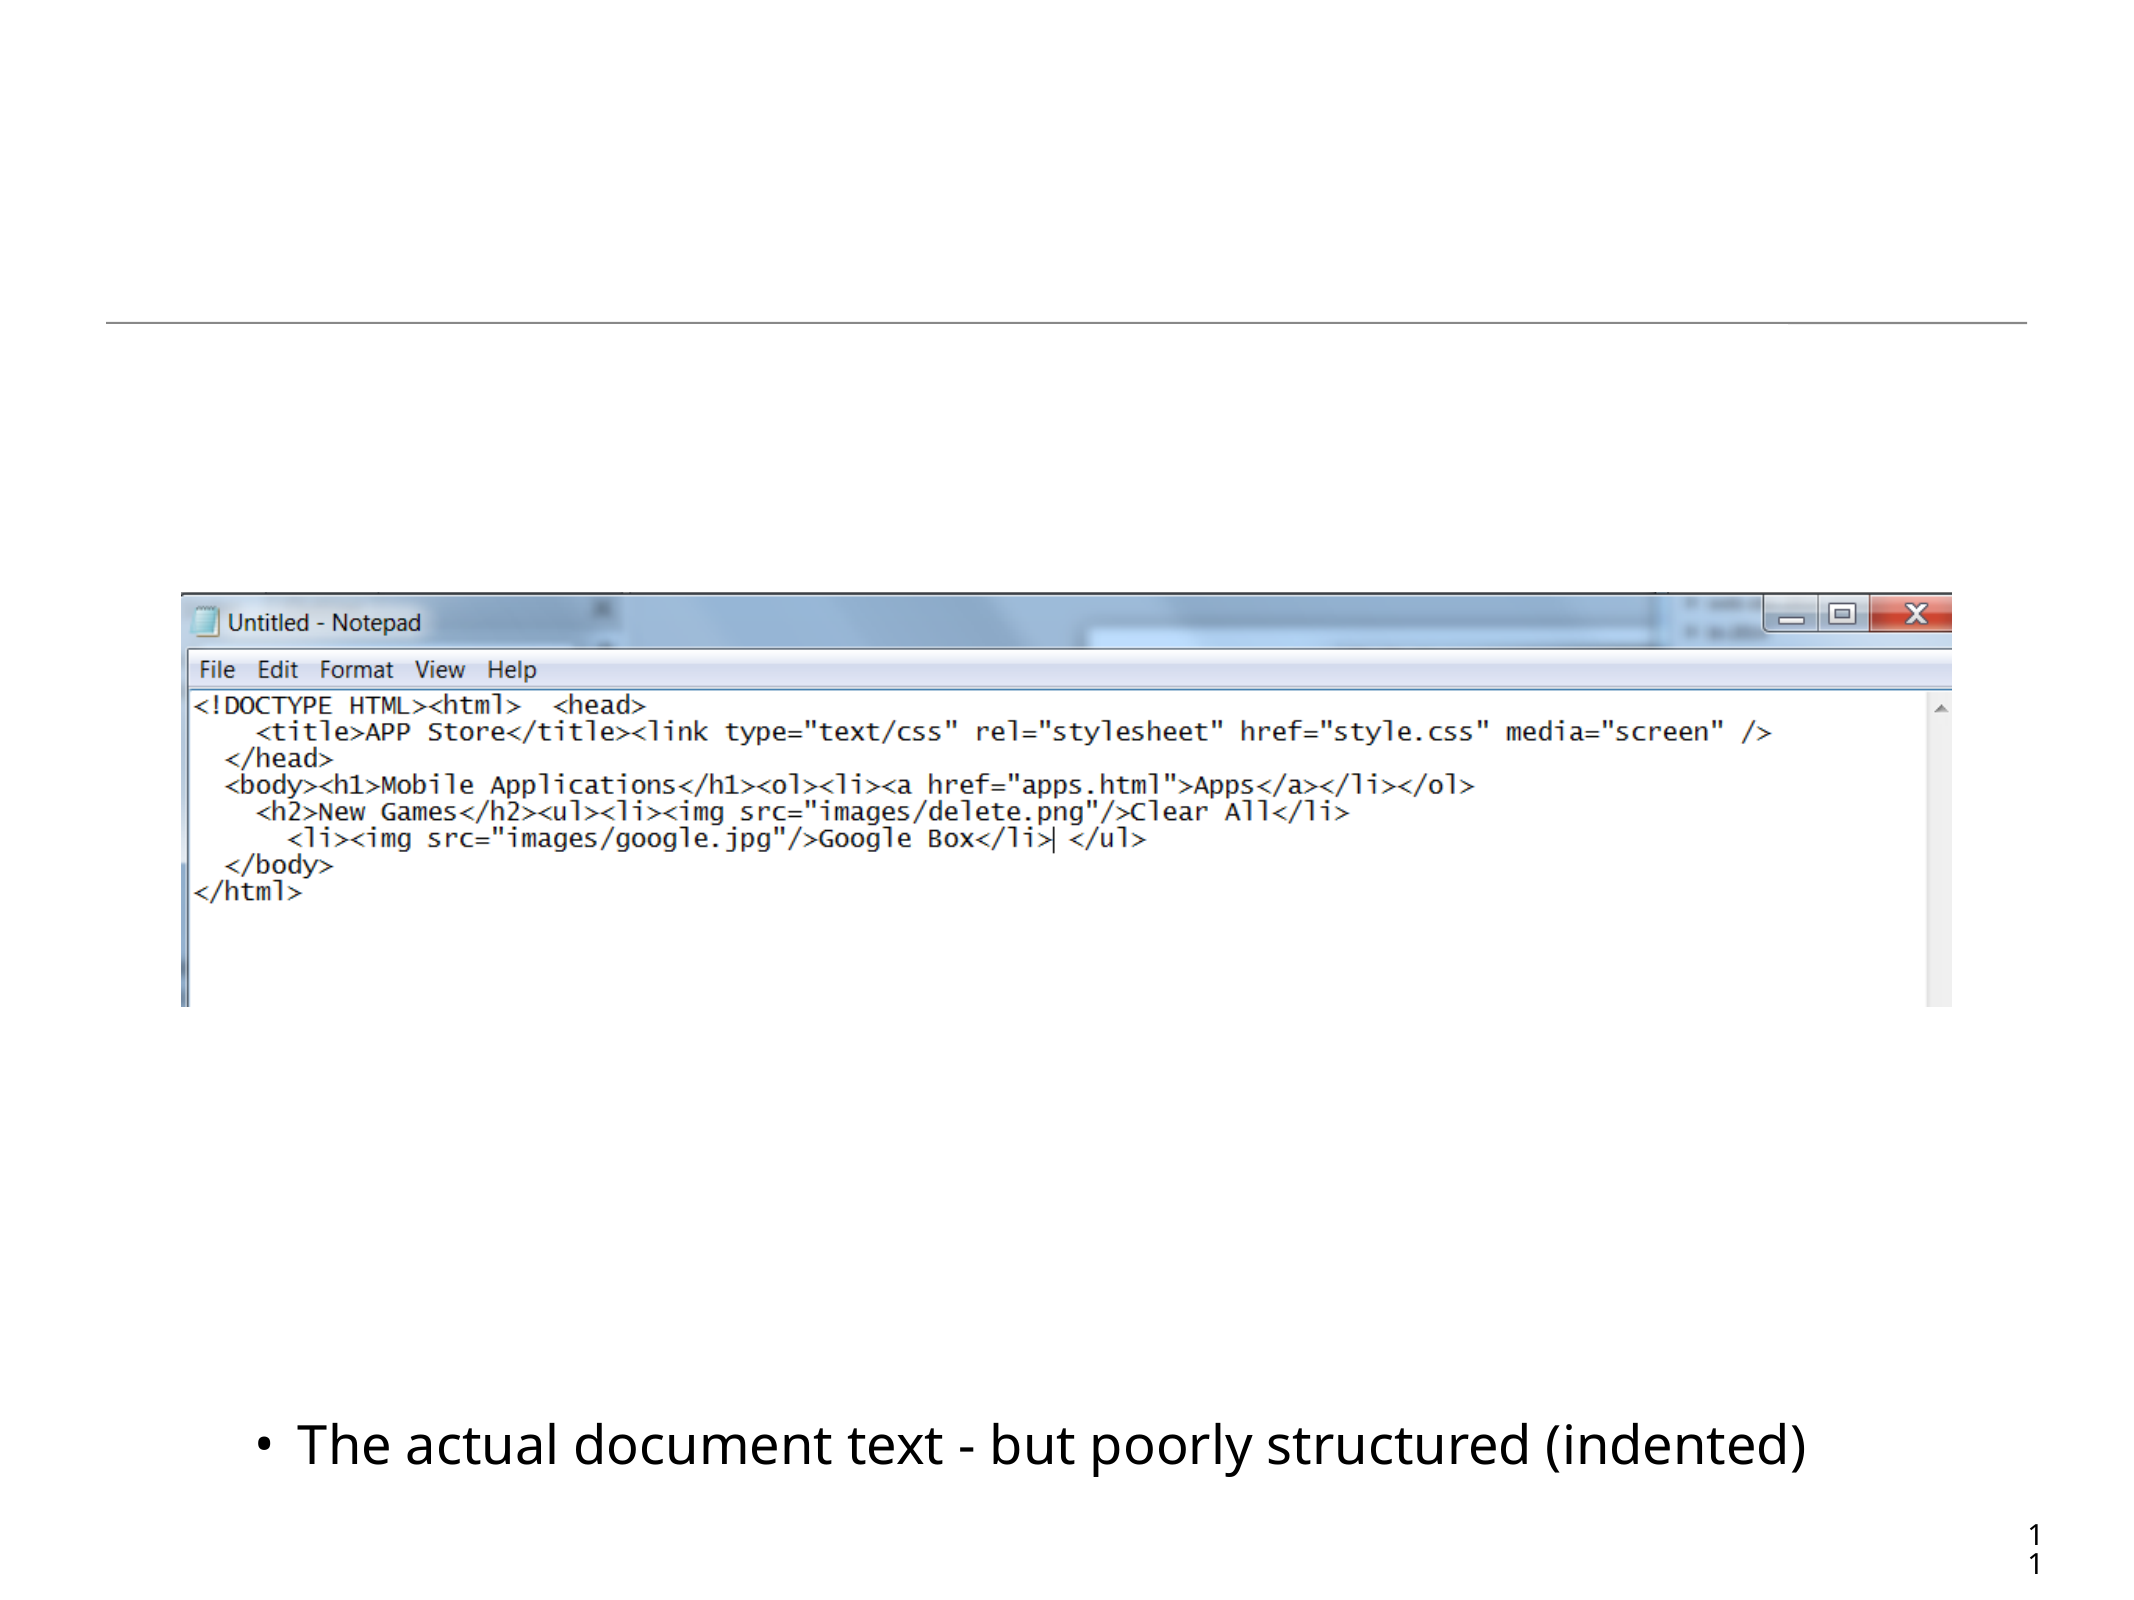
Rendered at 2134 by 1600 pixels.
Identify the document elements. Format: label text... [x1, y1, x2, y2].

slide_number 11 [2012, 1508, 2064, 1559]
picture [181, 592, 1953, 1008]
list The actual document text - but poorly structured (indented) [245, 1402, 1892, 1555]
